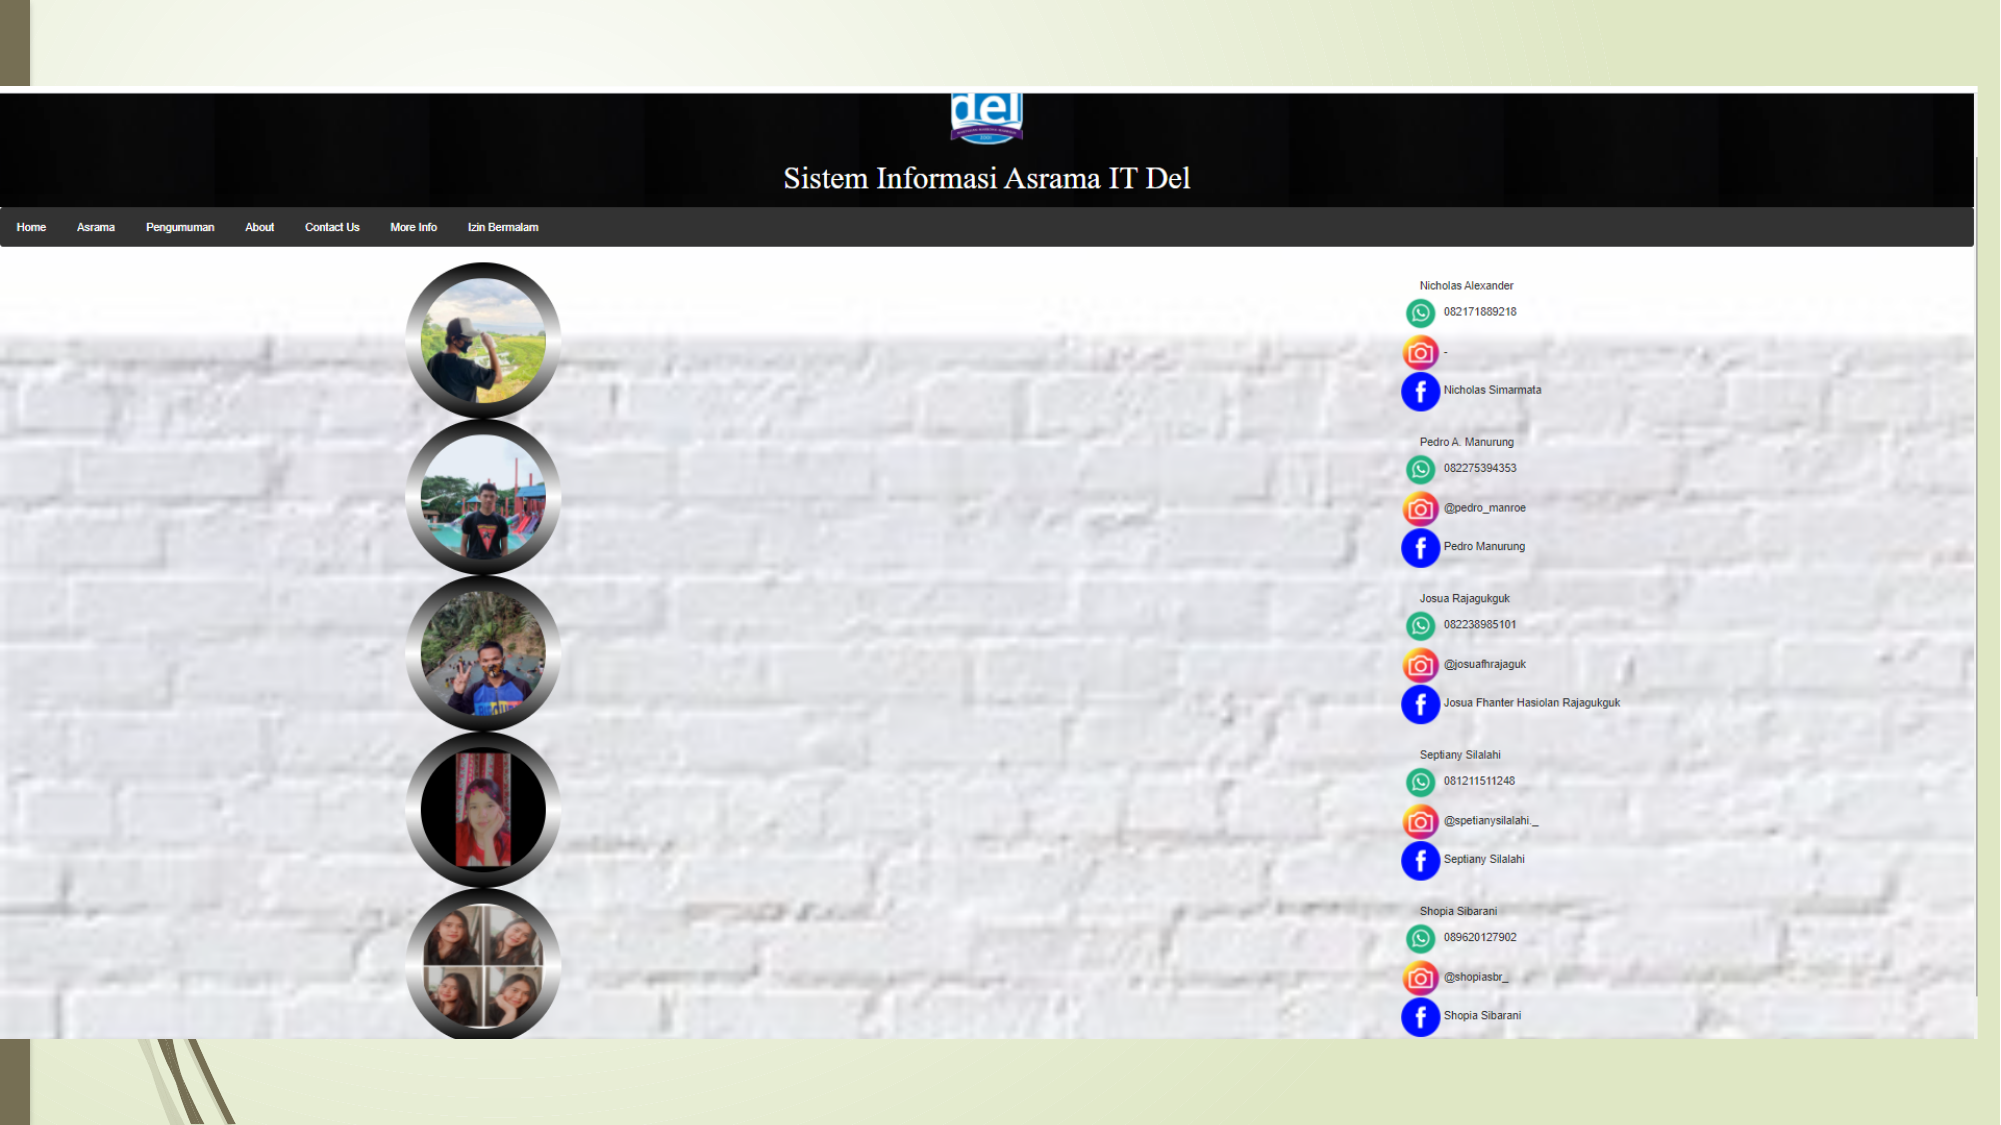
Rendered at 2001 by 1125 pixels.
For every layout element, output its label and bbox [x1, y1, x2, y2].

picture [0, 85, 1978, 1039]
